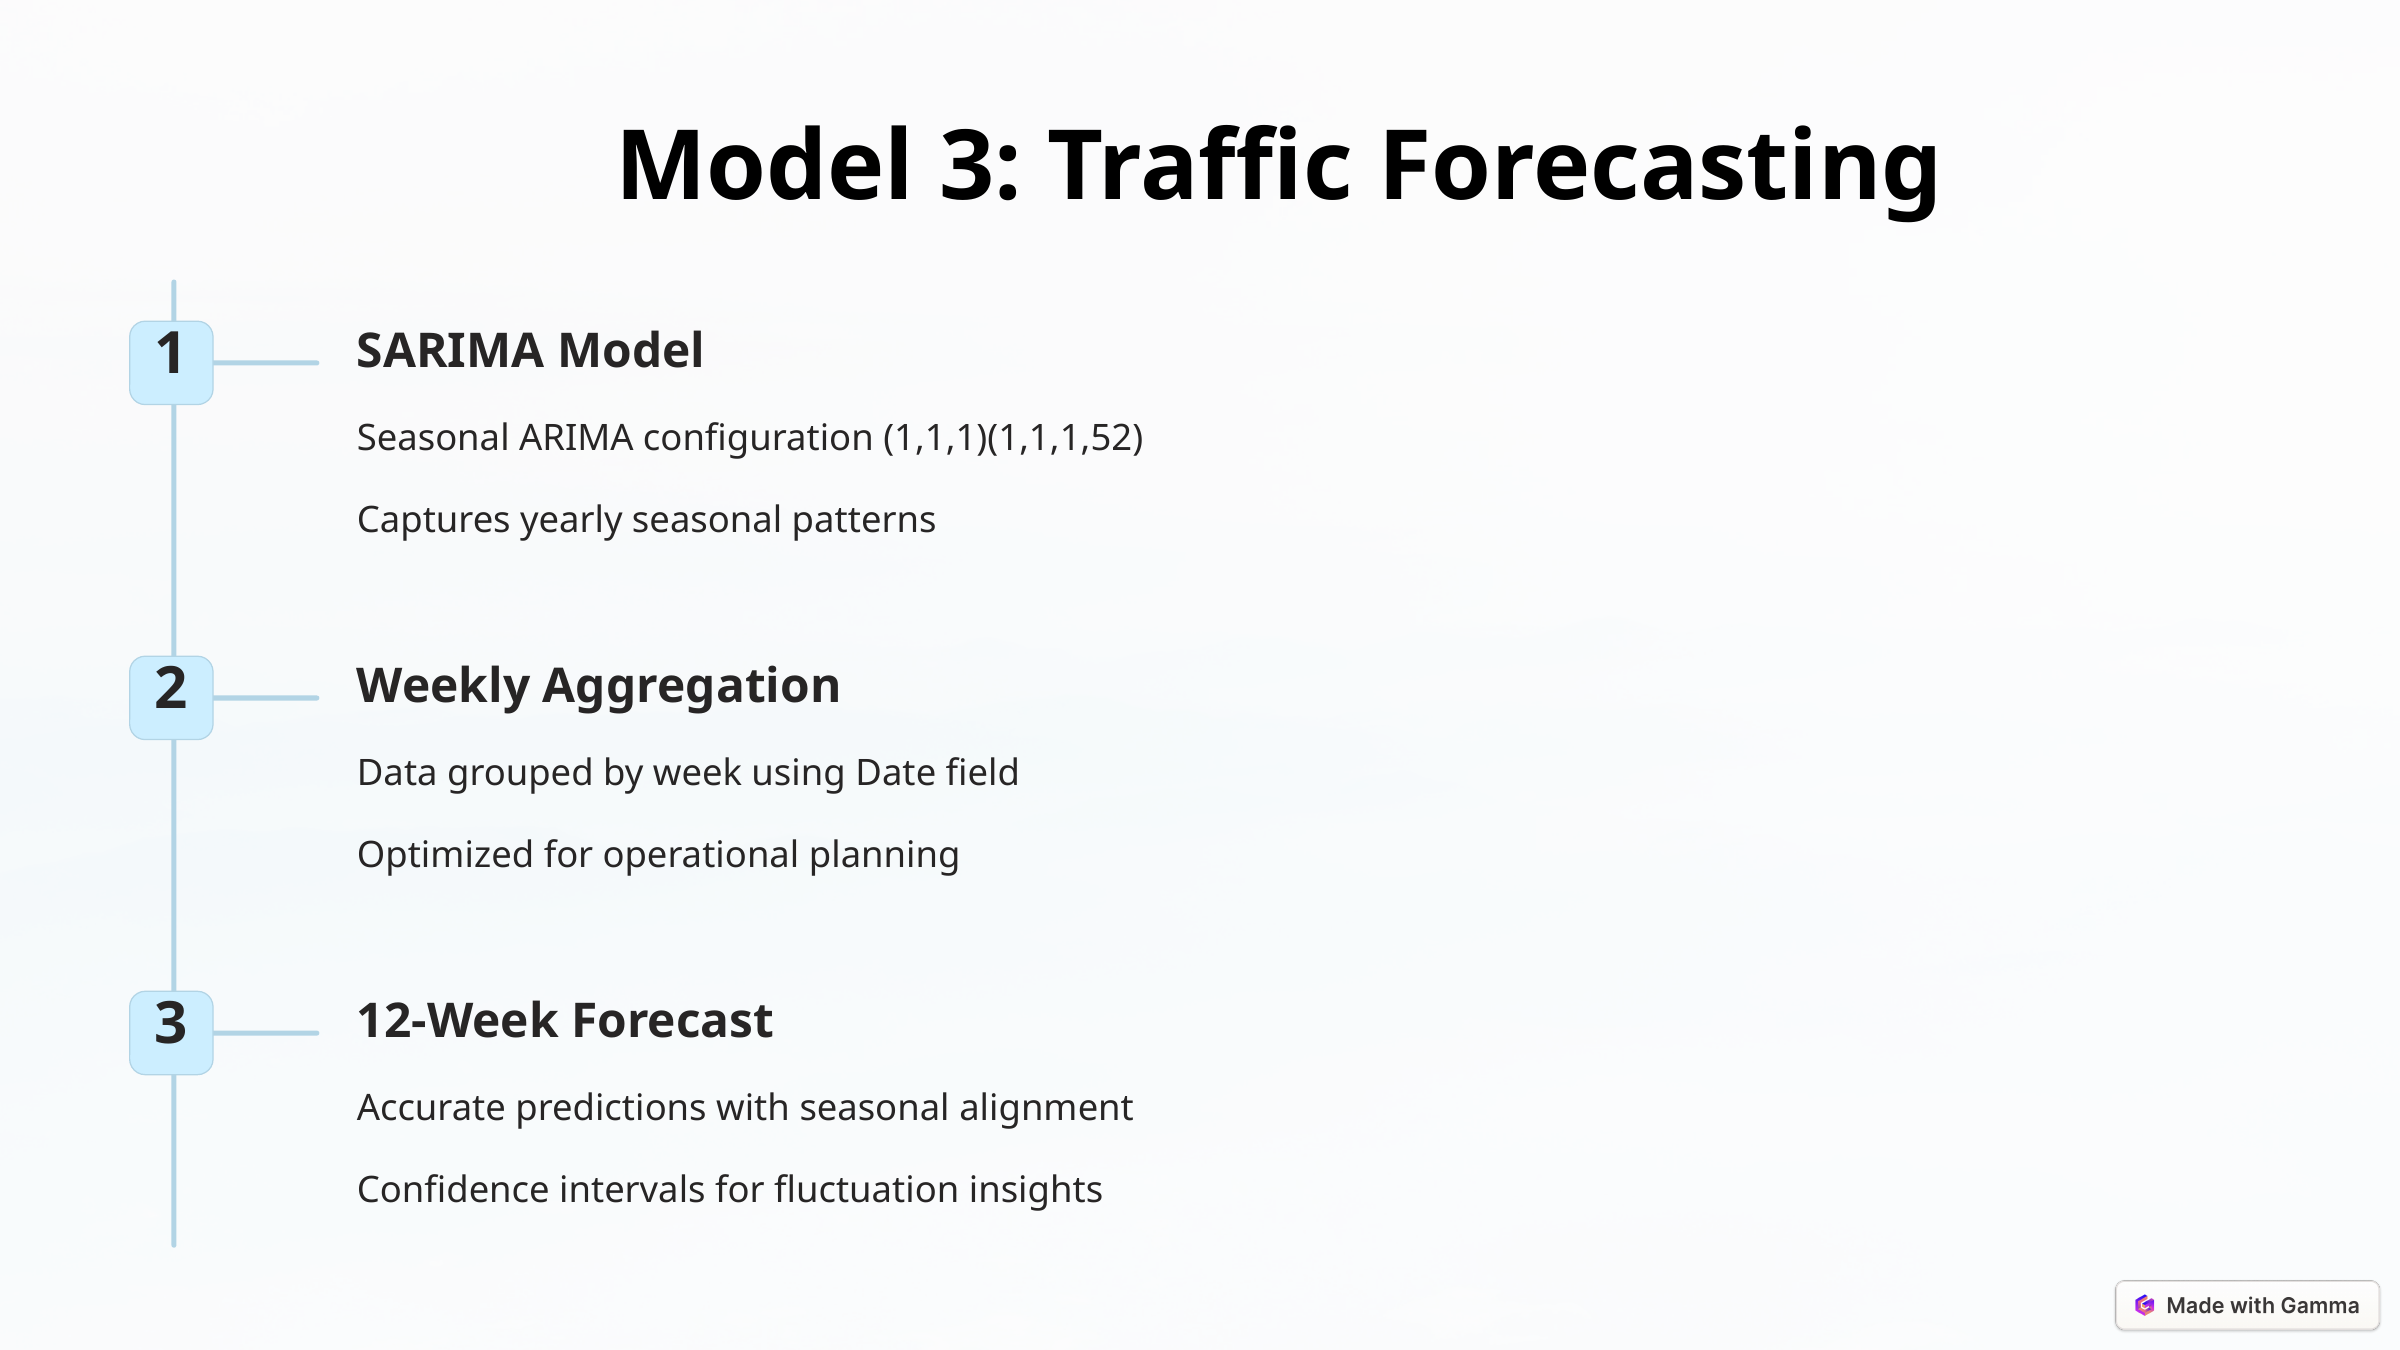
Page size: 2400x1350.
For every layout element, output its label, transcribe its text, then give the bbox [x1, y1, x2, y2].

text_box [129, 321, 214, 405]
text_box [214, 360, 320, 366]
text_box [171, 1075, 177, 1248]
text_box 2 [142, 661, 201, 735]
text_box 12-Week Forecast [356, 986, 844, 1048]
text_box 3 [142, 996, 201, 1070]
text_box [214, 695, 320, 701]
text_box Confidence intervals for fluctuation insights [356, 1151, 2271, 1211]
text_box Accurate predictions with seasonal alignment [356, 1069, 2271, 1129]
text_box Optimized for operational planning [356, 816, 2271, 876]
text_box [129, 991, 214, 1075]
text_box [171, 740, 177, 991]
text_box Captures yearly seasonal patterns [356, 481, 2271, 541]
text_box 1 [142, 326, 201, 400]
text_box [129, 656, 214, 740]
text_box [171, 405, 177, 656]
text_box Data grouped by week using Date field [356, 734, 2271, 794]
text_box SARIMA Model [356, 316, 844, 378]
text_box Seasonal ARIMA configuration (1,1,1)(1,1,1,52) [356, 399, 2271, 459]
text_box [171, 279, 177, 321]
text_box Model 3: Traffic Forecasting [615, 97, 1861, 220]
text_box Weekly Aggregation [356, 651, 844, 713]
picture [2106, 1271, 2389, 1339]
text_box [214, 1030, 320, 1036]
